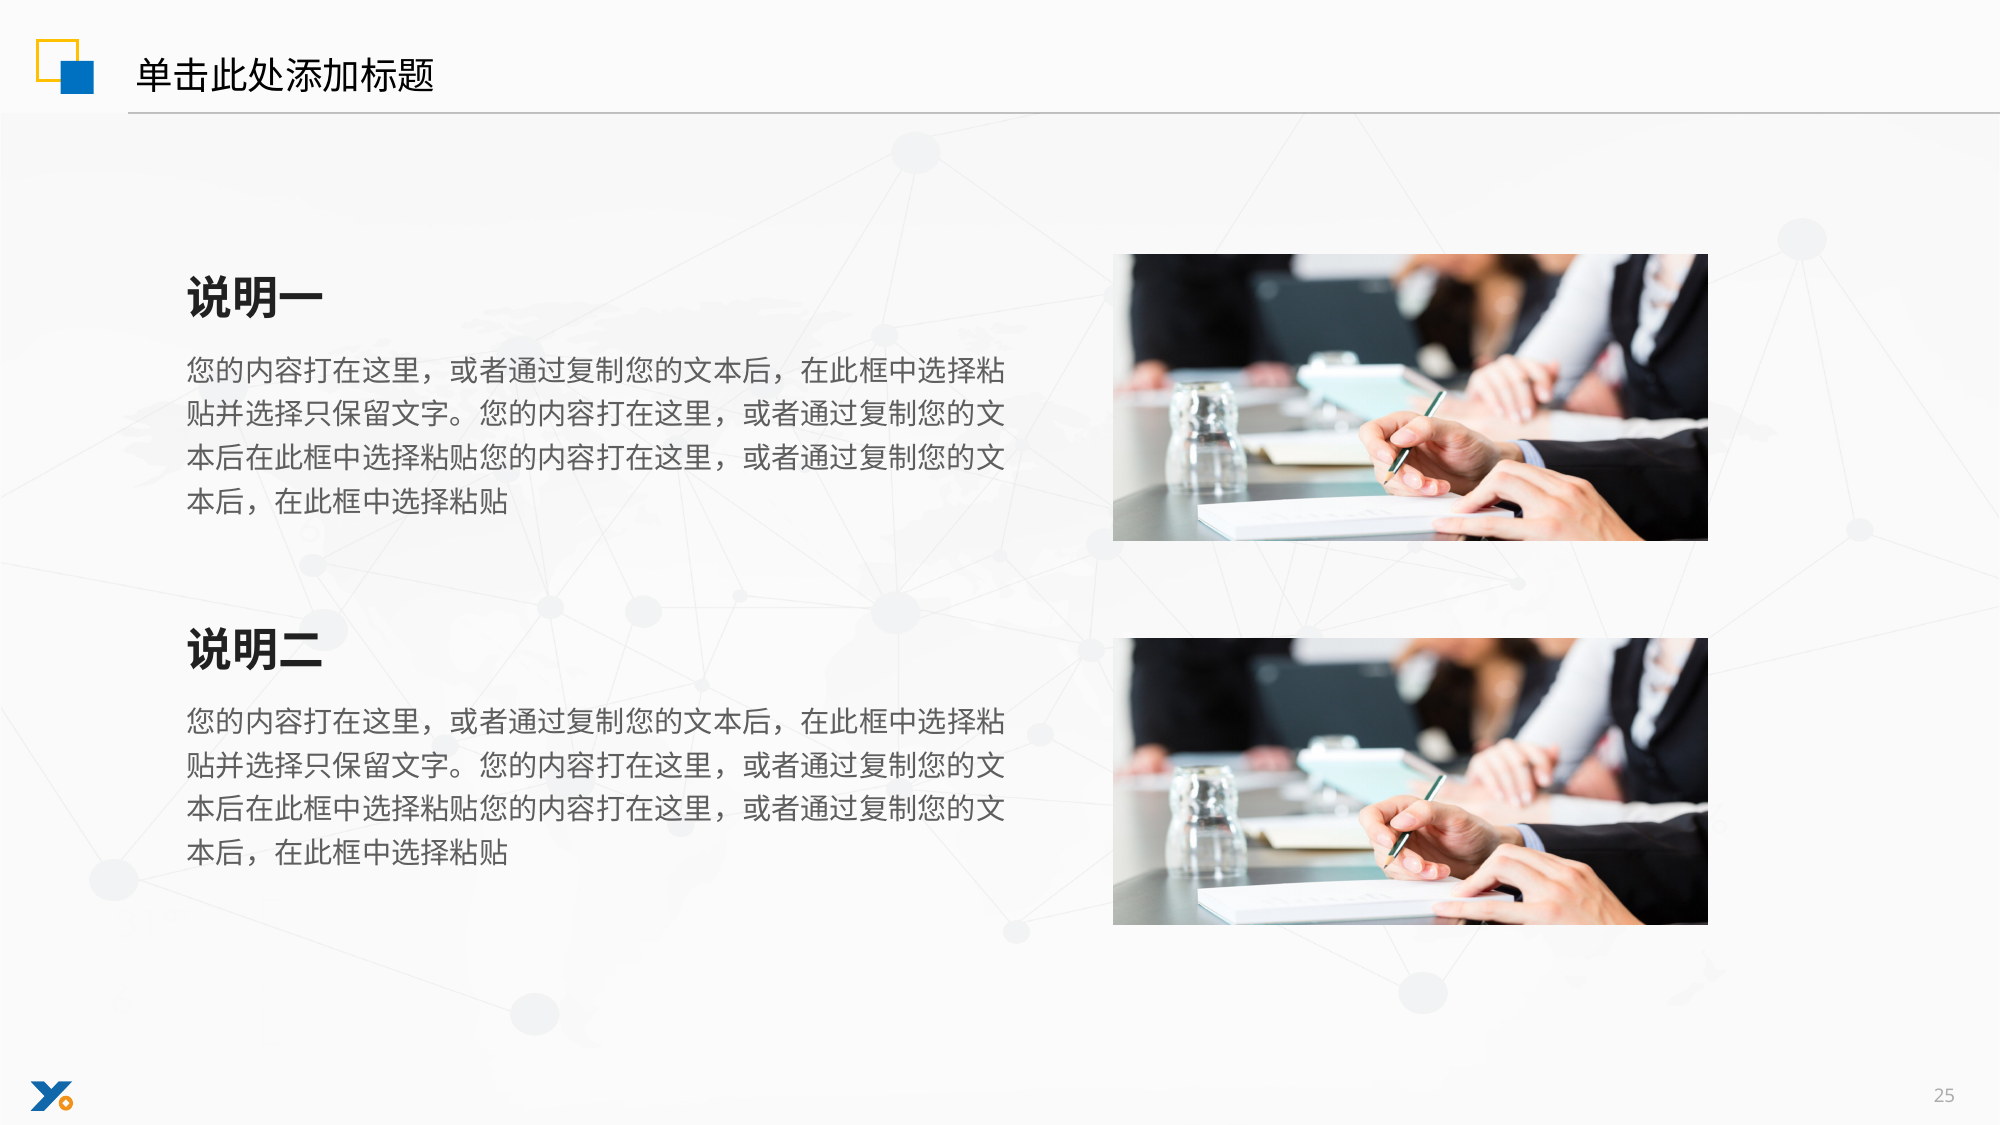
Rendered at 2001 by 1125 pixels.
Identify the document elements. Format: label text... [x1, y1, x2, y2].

picture [1112, 253, 1708, 541]
text_box 说明一 [186, 269, 462, 325]
picture [30, 1081, 78, 1112]
text_box 说明二 [186, 620, 462, 676]
text_box 单击此处添加标题 [127, 44, 1900, 106]
text_box 您的内容打在这里，或者通过复制您的文本后，在此框中选择粘贴并选择只保留文字。您的内容打在这里，或者通过复制您的文本后在此框中选择粘贴您的内容打在这里，或者通过复制您的文本后，在此框中选择粘贴 [186, 343, 1020, 519]
picture [1112, 637, 1708, 926]
text_box 您的内容打在这里，或者通过复制您的文本后，在此框中选择粘贴并选择只保留文字。您的内容打在这里，或者通过复制您的文本后在此框中选择粘贴您的内容打在这里，或者通过复制您的文本后，在此框中选择粘贴 [186, 694, 1020, 870]
